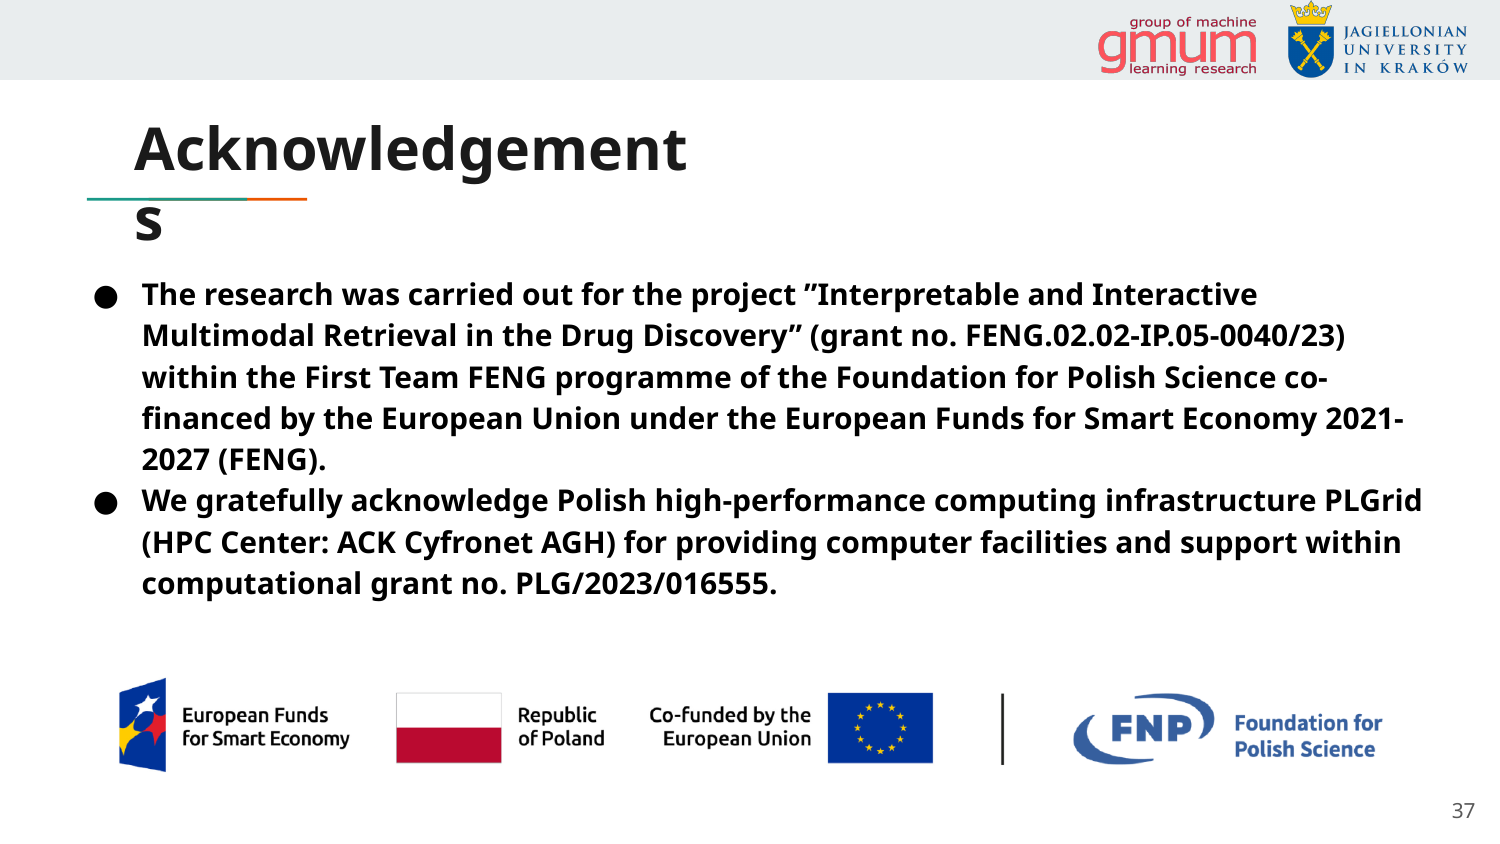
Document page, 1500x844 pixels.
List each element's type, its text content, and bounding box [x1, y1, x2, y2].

picture [15, 658, 1493, 796]
slide_number ‹#› [1400, 804, 1491, 844]
title Acknowledgements [119, 95, 711, 184]
list The research was carried out for the project ”Interpretable and Interactive Multimodal Retrieval in the Drug Discovery” (grant no. FENG.02.02-IP.05-0040/23) within the First Team FENG programme of the Foundation for Polish Science co-financed by the European Union under the European Funds for Smart Economy 2021-2027 (FENG). We gratefully acknowledge Polish high-performance computing infrastructure PLGrid (HPC Center: ACK Cyfronet AGH) for providing computer facilities and support within computational grant no. PLG/2023/016555. [59, 255, 1449, 619]
picture [1288, 0, 1468, 78]
picture [1080, 0, 1275, 92]
